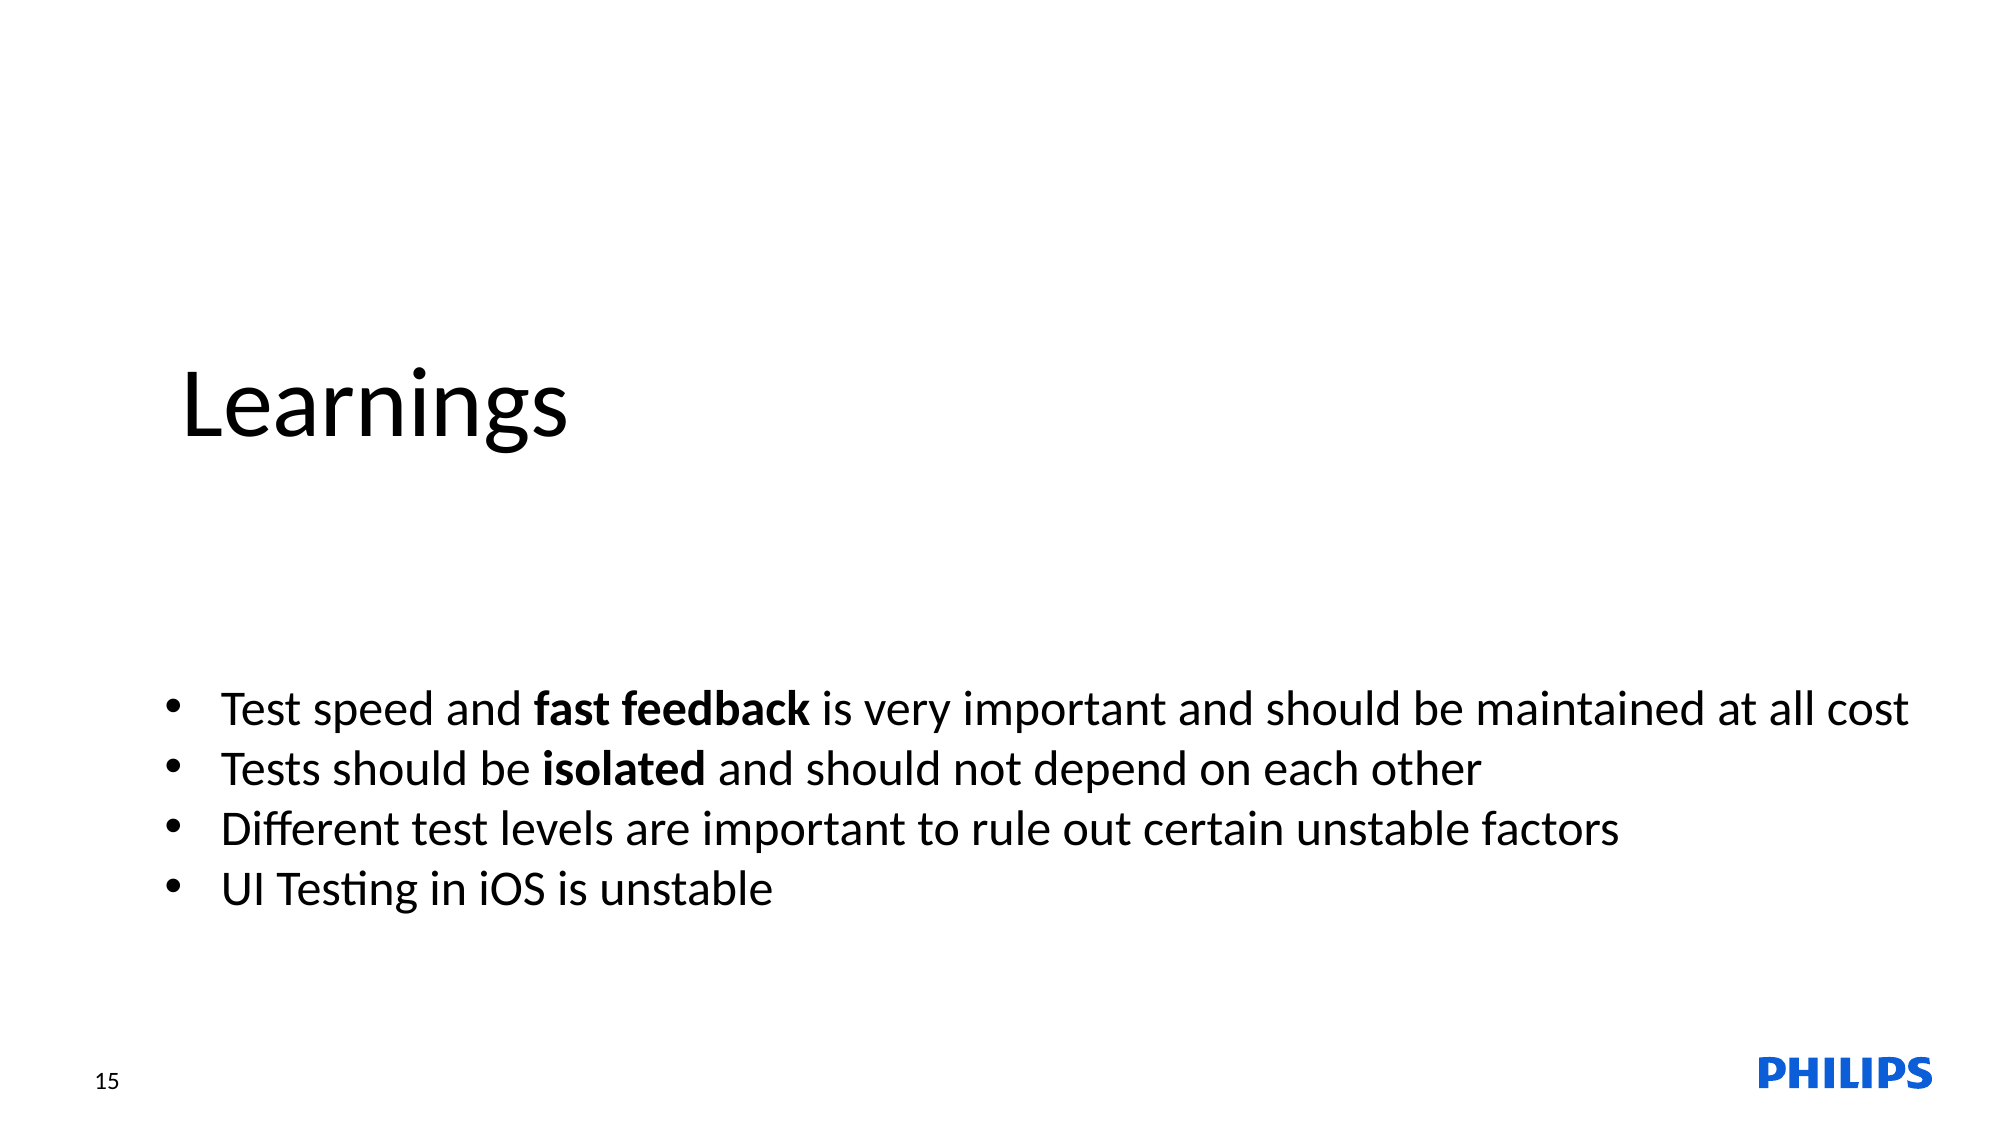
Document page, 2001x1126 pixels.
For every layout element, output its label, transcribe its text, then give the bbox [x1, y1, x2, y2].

list Learnings [181, 336, 1599, 603]
text_box Test speed and fast feedback is very important and should be maintained at all cost Tests should be isolated and should not depend on each other Different test levels are important to rule out certain unstable factors UI Testing in iOS is unstable [149, 668, 1943, 983]
